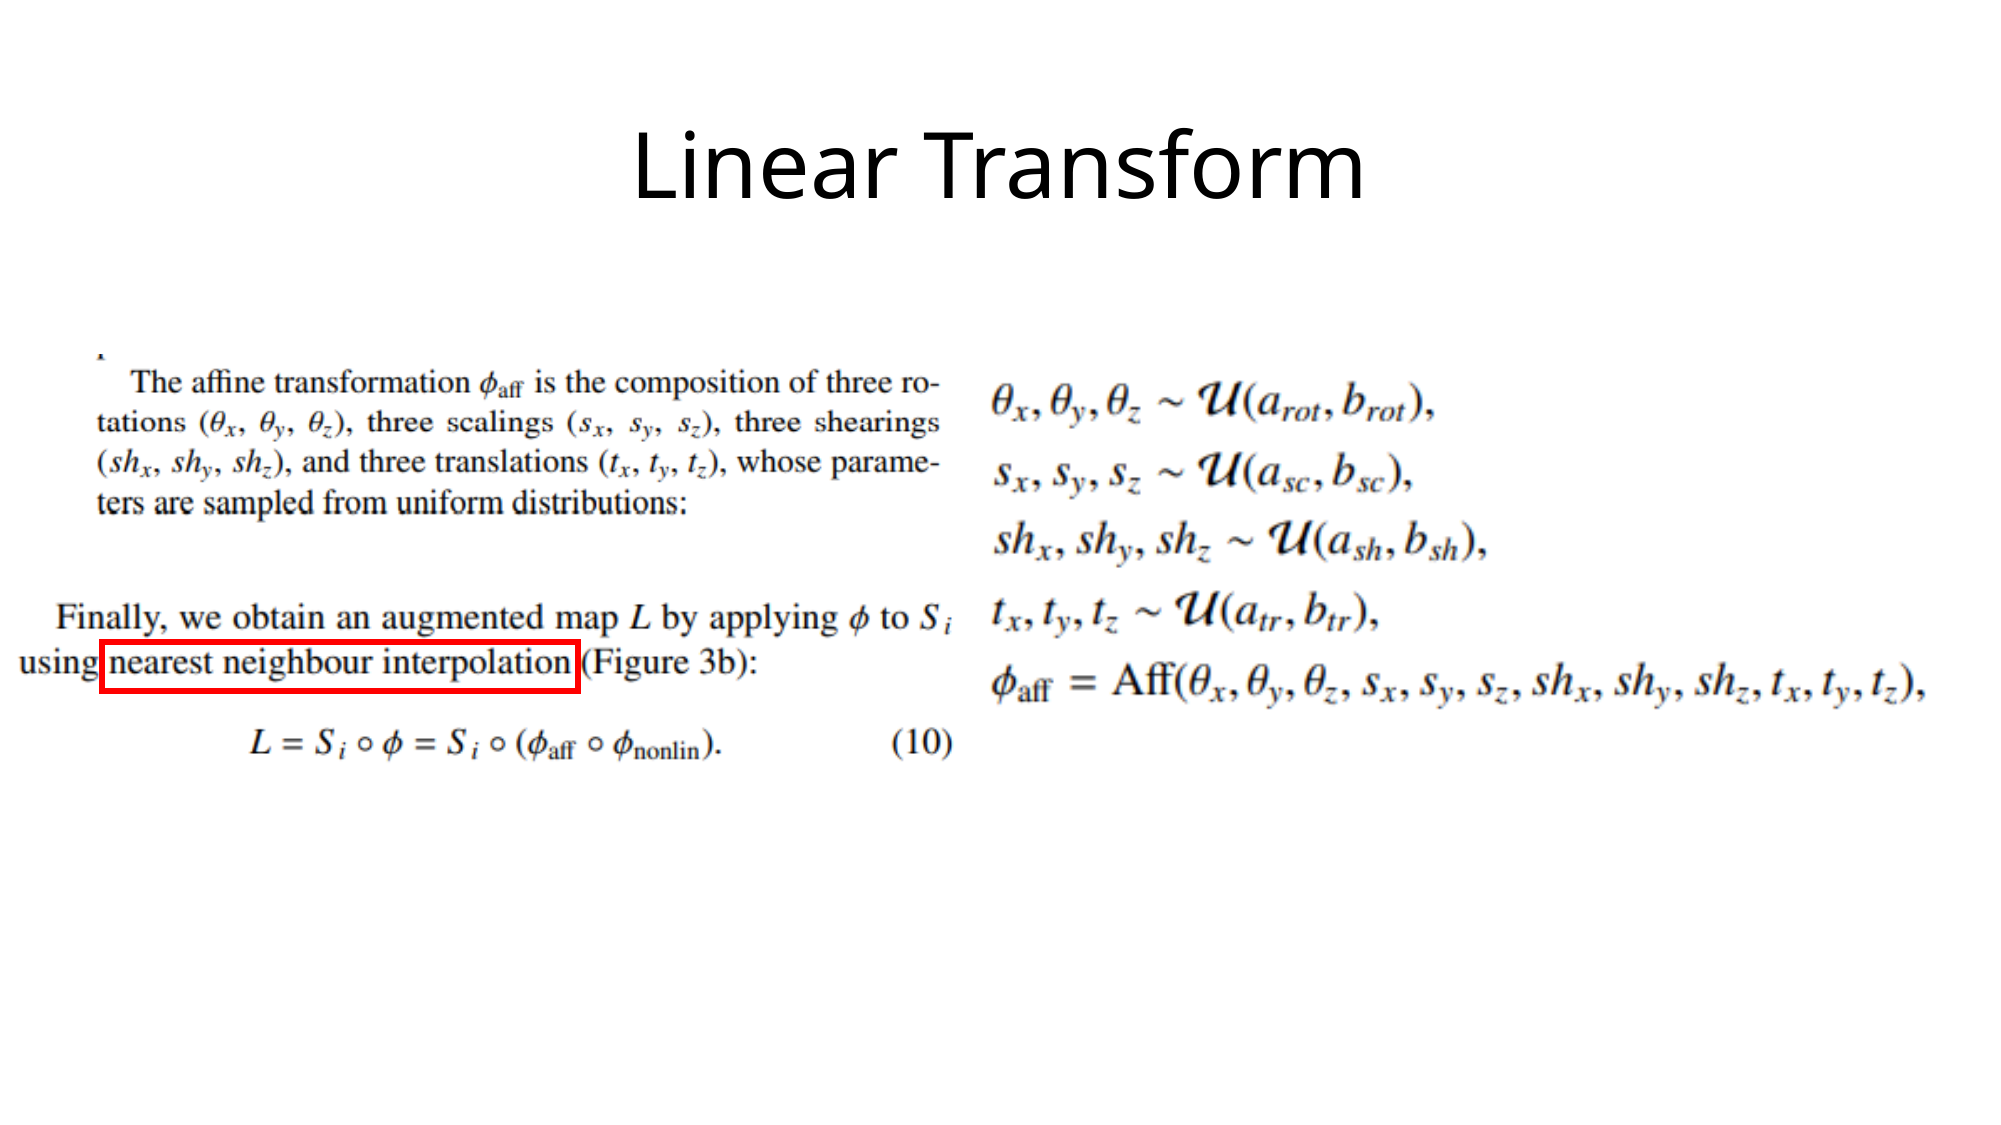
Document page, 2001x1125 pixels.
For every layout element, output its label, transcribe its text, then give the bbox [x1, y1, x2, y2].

picture [0, 354, 1949, 780]
title Linear Transform [137, 59, 1863, 278]
